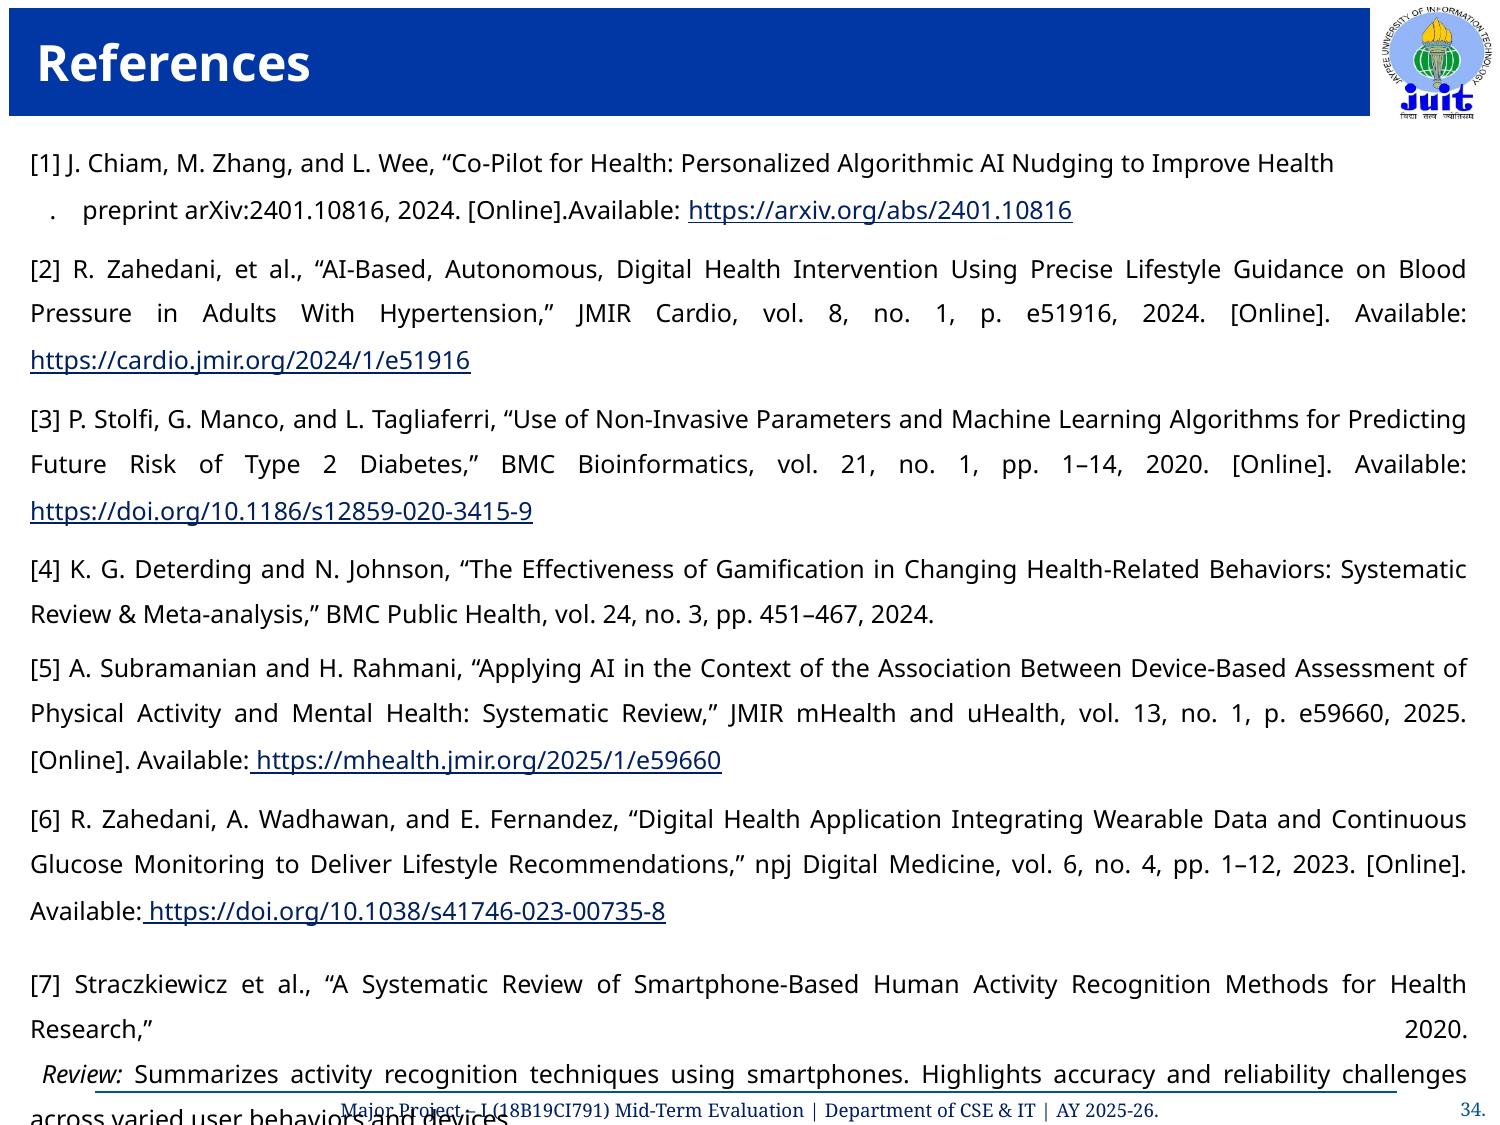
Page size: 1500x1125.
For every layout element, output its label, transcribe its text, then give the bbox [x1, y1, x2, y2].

text_box [1] J. Chiam, M. Zhang, and L. Wee, “Co-Pilot for Health: Personalized Algorithmic AI Nudging to Improve Health . preprint arXiv:2401.10816, 2024. [Online].Available: https://arxiv.org/abs/2401.10816 [2] R. Zahedani, et al., “AI-Based, Autonomous, Digital Health Intervention Using Precise Lifestyle Guidance on Blood Pressure in Adults With Hypertension,” JMIR Cardio, vol. 8, no. 1, p. e51916, 2024. [Online]. Available: https://cardio.jmir.org/2024/1/e51916 [3] P. Stolfi, G. Manco, and L. Tagliaferri, “Use of Non-Invasive Parameters and Machine Learning Algorithms for Predicting Future Risk of Type 2 Diabetes,” BMC Bioinformatics, vol. 21, no. 1, pp. 1–14, 2020. [Online]. Available: https://doi.org/10.1186/s12859-020-3415-9 [4] K. G. Deterding and N. Johnson, “The Effectiveness of Gamification in Changing Health-Related Behaviors: Systematic Review & Meta-analysis,” BMC Public Health, vol. 24, no. 3, pp. 451–467, 2024. [5] A. Subramanian and H. Rahmani, “Applying AI in the Context of the Association Between Device-Based Assessment of Physical Activity and Mental Health: Systematic Review,” JMIR mHealth and uHealth, vol. 13, no. 1, p. e59660, 2025. [Online]. Available: https://mhealth.jmir.org/2025/1/e59660 [6] R. Zahedani, A. Wadhawan, and E. Fernandez, “Digital Health Application Integrating Wearable Data and Continuous Glucose Monitoring to Deliver Lifestyle Recommendations,” npj Digital Medicine, vol. 6, no. 4, pp. 1–12, 2023. [Online]. Available: https://doi.org/10.1038/s41746-023-00735-8 [7] Straczkiewicz et al., “A Systematic Review of Smartphone-Based Human Activity Recognition Methods for Health Research,” 2020. Review: Summarizes activity recognition techniques using smartphones. Highlights accuracy and reliability challenges across varied user behaviors and devices. [15, 125, 1485, 1076]
title References [4, 2, 1375, 121]
picture [1375, 7, 1500, 119]
